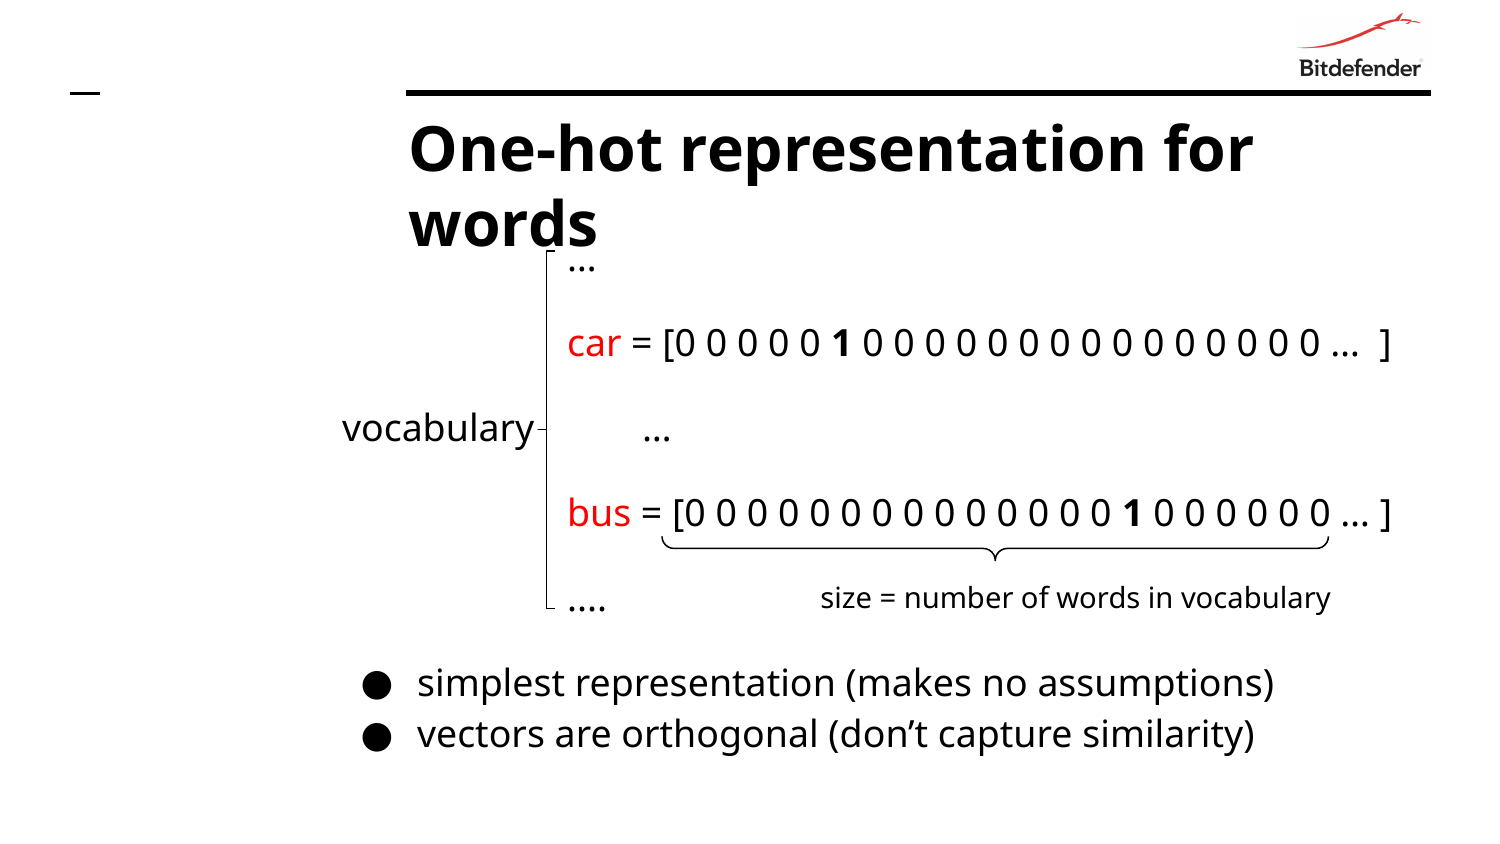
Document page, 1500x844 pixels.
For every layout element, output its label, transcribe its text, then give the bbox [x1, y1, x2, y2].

picture [1297, 12, 1431, 77]
text_box size = number of words in vocabulary [805, 564, 1359, 622]
text_box [662, 536, 1329, 561]
list … car = [0 0 0 0 0 1 0 0 0 0 0 0 0 0 0 0 0 0 0 0 0 … ] vocabulary … bus = [0 0 0 0 0 0 0 0 0 0 0 0 0 0 1 0 0 0 0 0 0 … ] .... simplest representation (makes no assumptions) vectors are orthogonal (don’t capture similarity) [326, 211, 1433, 648]
title One-hot representation for words [393, 94, 1431, 199]
text_box [538, 250, 556, 609]
